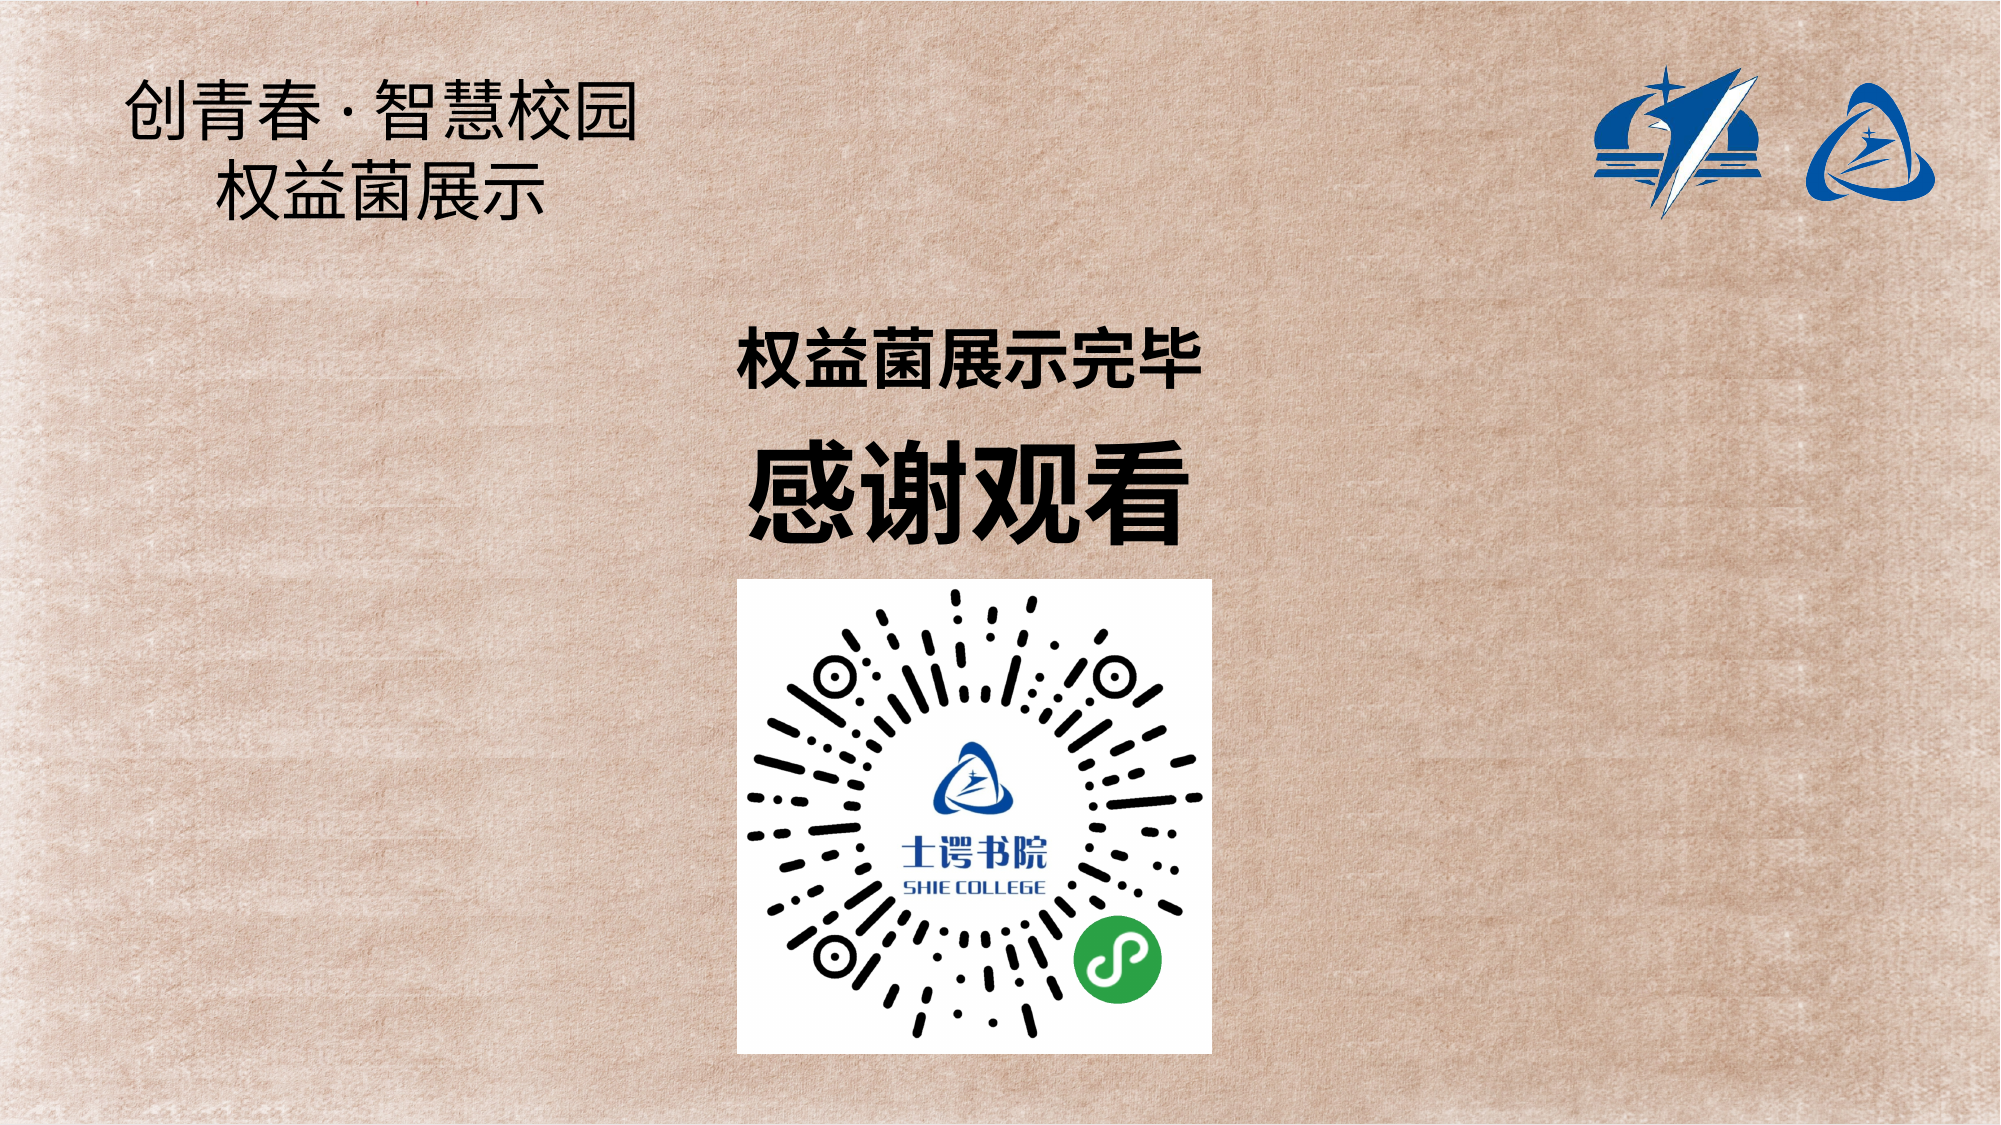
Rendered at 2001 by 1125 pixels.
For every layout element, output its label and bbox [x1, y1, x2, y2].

picture [737, 579, 1212, 1054]
text_box [0, 1, 2000, 1124]
